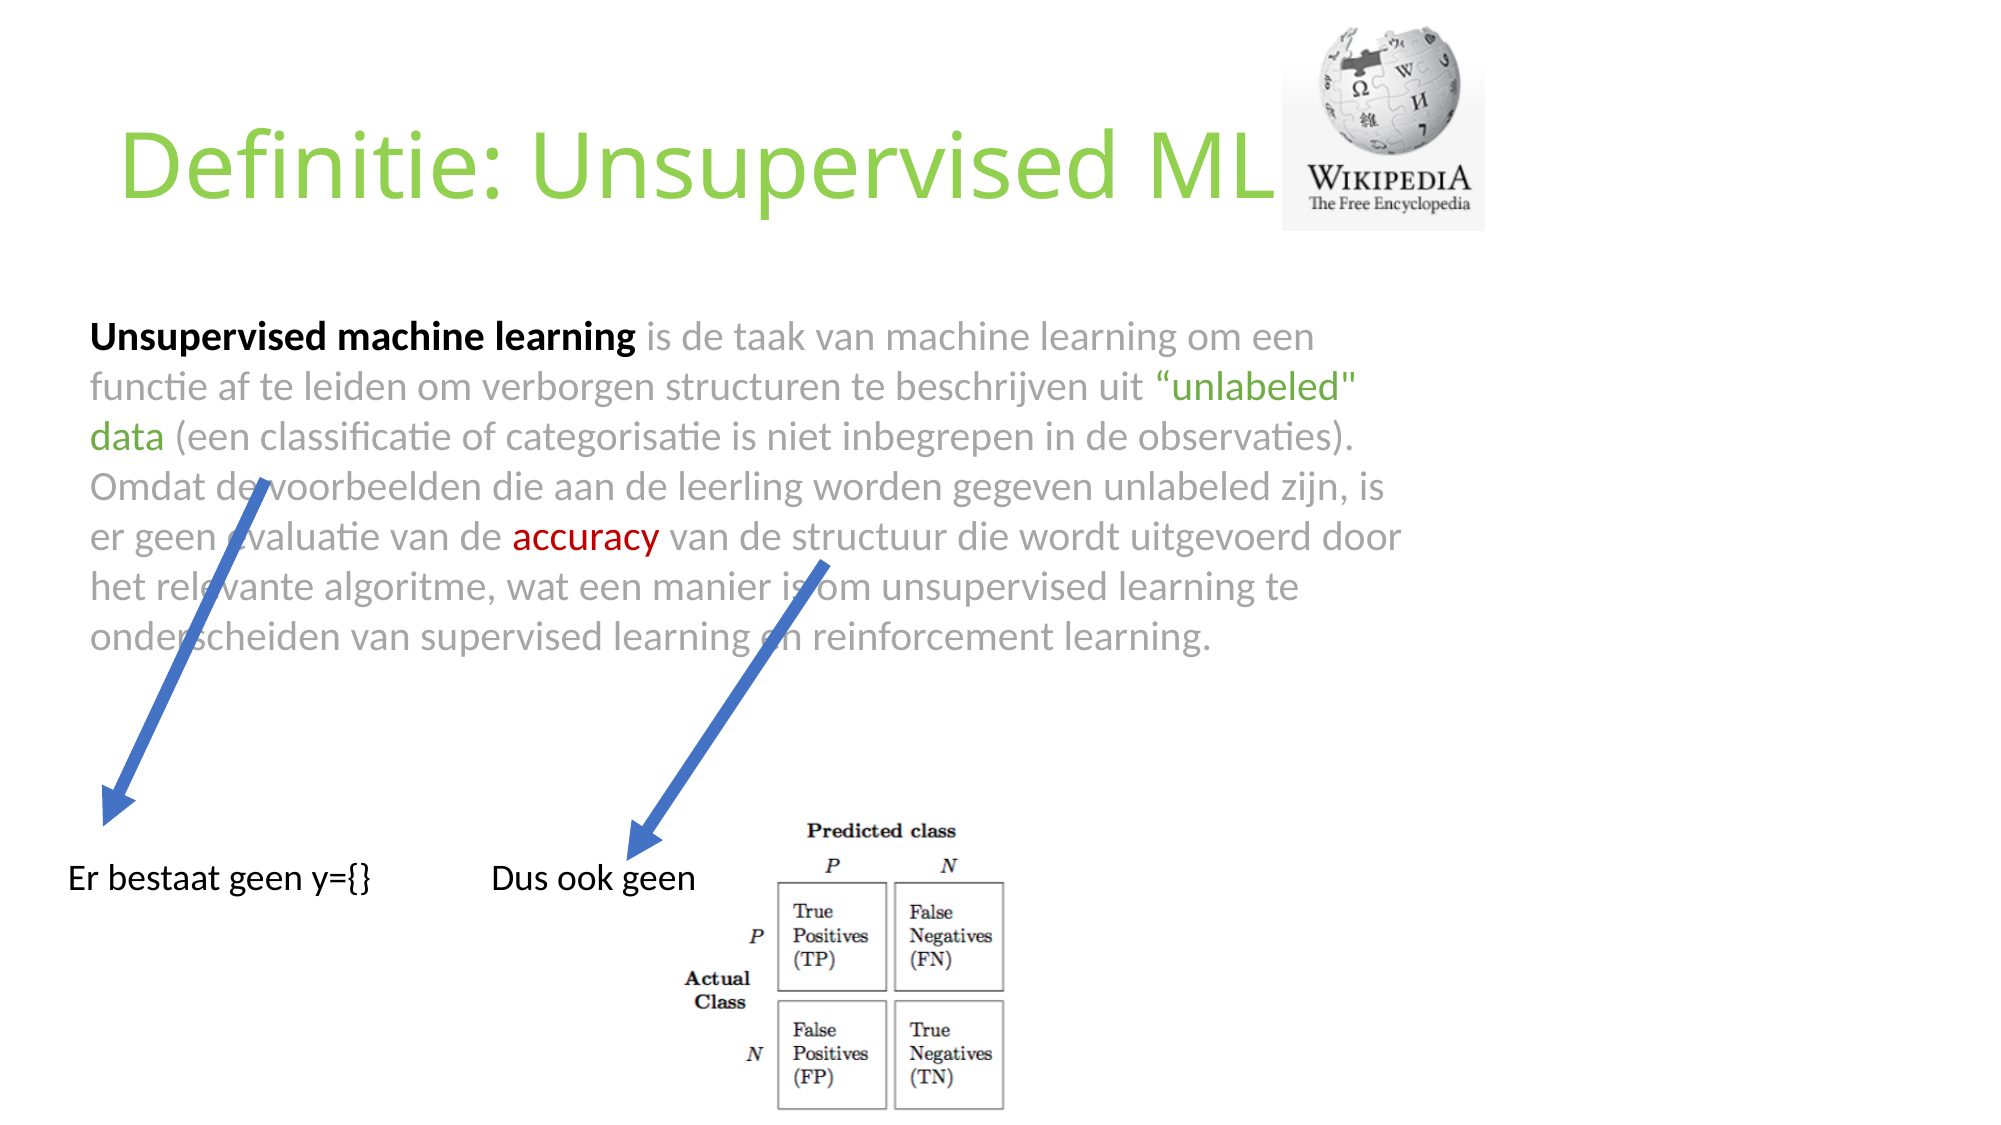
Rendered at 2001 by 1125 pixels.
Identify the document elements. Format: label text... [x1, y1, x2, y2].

text_box Unsupervised machine learning is de taak van machine learning om een ​​functie af te leiden om verborgen structuren te beschrijven uit “unlabeled" data (een classificatie of categorisatie is niet inbegrepen in de observaties). Omdat de voorbeelden die aan de leerling worden gegeven unlabeled zijn, is er geen evaluatie van de accuracy van de structuur die wordt uitgevoerd door het relevante algoritme, wat een manier is om unsupervised learning te onderscheiden van supervised learning en reinforcement learning. [75, 301, 1425, 737]
text_box Dus ook geen [476, 845, 668, 905]
text_box Definitie: Unsupervised ML [103, 59, 1397, 278]
text_box Er bestaat geen y={} [53, 845, 408, 905]
picture [668, 814, 1024, 1122]
text_box [102, 479, 266, 827]
picture [1282, 11, 1485, 231]
